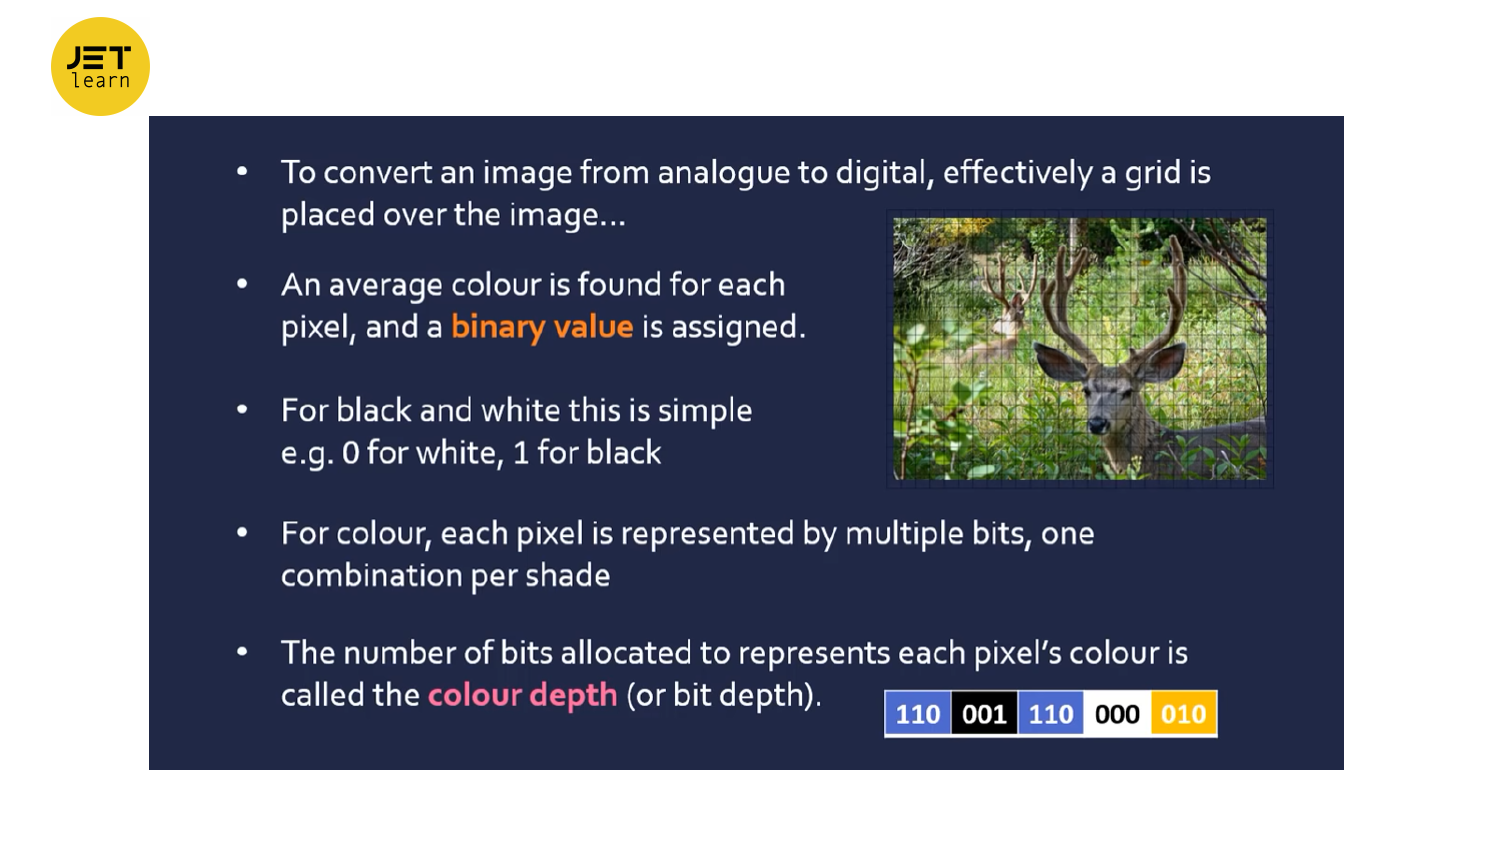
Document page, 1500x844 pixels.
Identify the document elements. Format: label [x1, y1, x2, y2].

picture [50, 17, 1344, 770]
